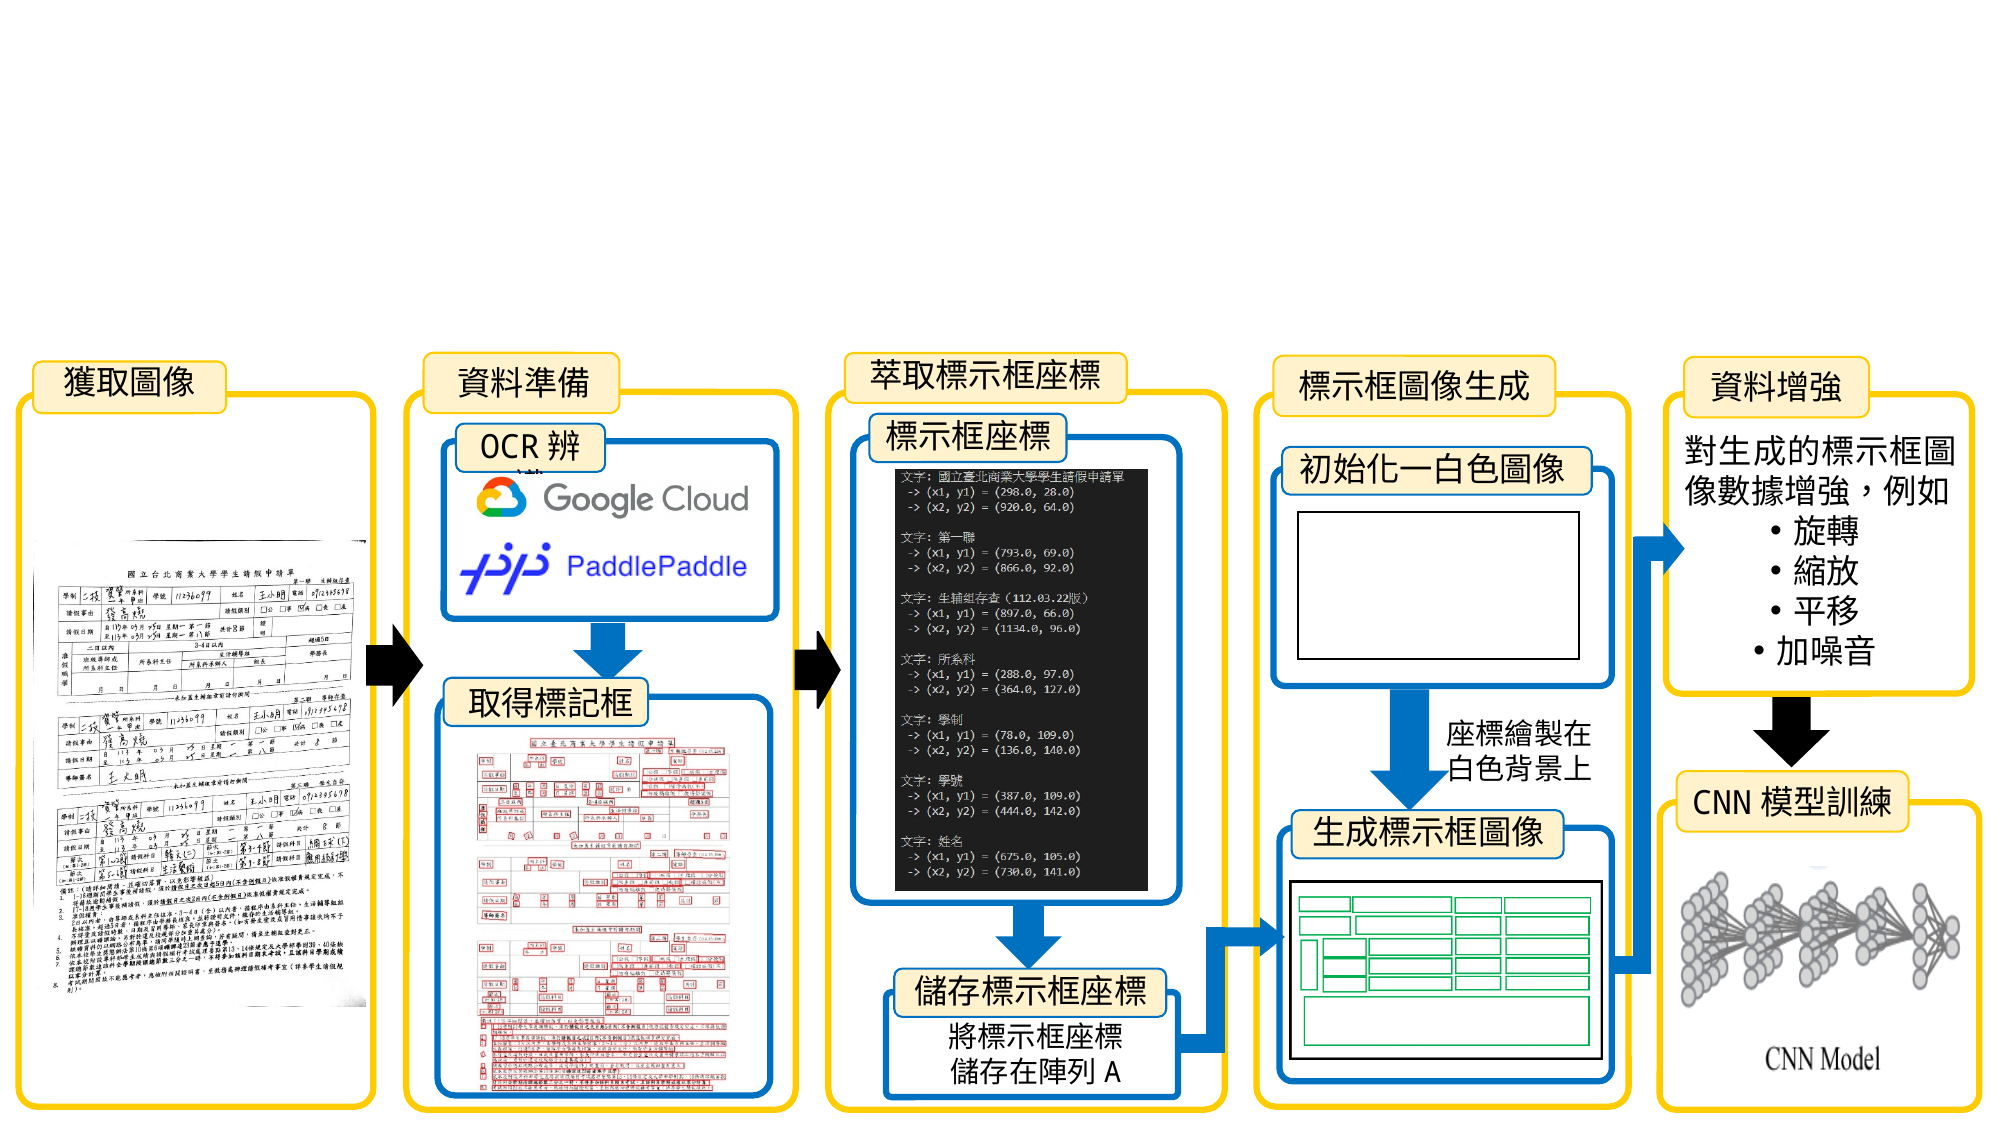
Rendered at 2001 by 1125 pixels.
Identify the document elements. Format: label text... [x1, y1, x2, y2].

picture [1289, 880, 1603, 1060]
text_box [405, 390, 797, 1111]
text_box [1752, 695, 1831, 768]
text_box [1291, 803, 1566, 860]
text_box [852, 436, 1181, 904]
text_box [455, 417, 606, 472]
picture [476, 730, 738, 1103]
text_box [1369, 689, 1430, 803]
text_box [1282, 440, 1592, 496]
text_box [1278, 826, 1613, 1083]
text_box [827, 390, 1226, 1111]
text_box [1255, 974, 1630, 1108]
text_box [572, 623, 643, 674]
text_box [1684, 771, 1909, 832]
text_box [995, 904, 1062, 962]
text_box 將標示框座標 儲存在陣列A [905, 1018, 1167, 1096]
text_box 座標繪製在 白色背景上 [1401, 707, 1610, 793]
text_box [1658, 801, 1981, 1111]
picture [32, 540, 366, 1007]
text_box [1272, 467, 1613, 687]
text_box [659, 695, 772, 1097]
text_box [1273, 355, 1556, 417]
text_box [894, 962, 1168, 1018]
text_box [1255, 393, 1630, 919]
text_box [17, 393, 375, 1108]
picture [895, 469, 1149, 891]
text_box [1180, 919, 1284, 1052]
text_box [869, 407, 1068, 464]
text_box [1610, 525, 1684, 974]
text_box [1684, 356, 1870, 418]
text_box [885, 991, 1180, 1099]
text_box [33, 353, 227, 414]
picture [476, 474, 750, 521]
text_box [794, 630, 841, 709]
text_box [436, 700, 476, 1097]
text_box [443, 674, 659, 731]
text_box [844, 346, 1127, 403]
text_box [423, 352, 620, 414]
text_box [1664, 393, 1974, 695]
text_box [366, 623, 424, 707]
picture [1672, 866, 1970, 1076]
picture [455, 539, 750, 601]
